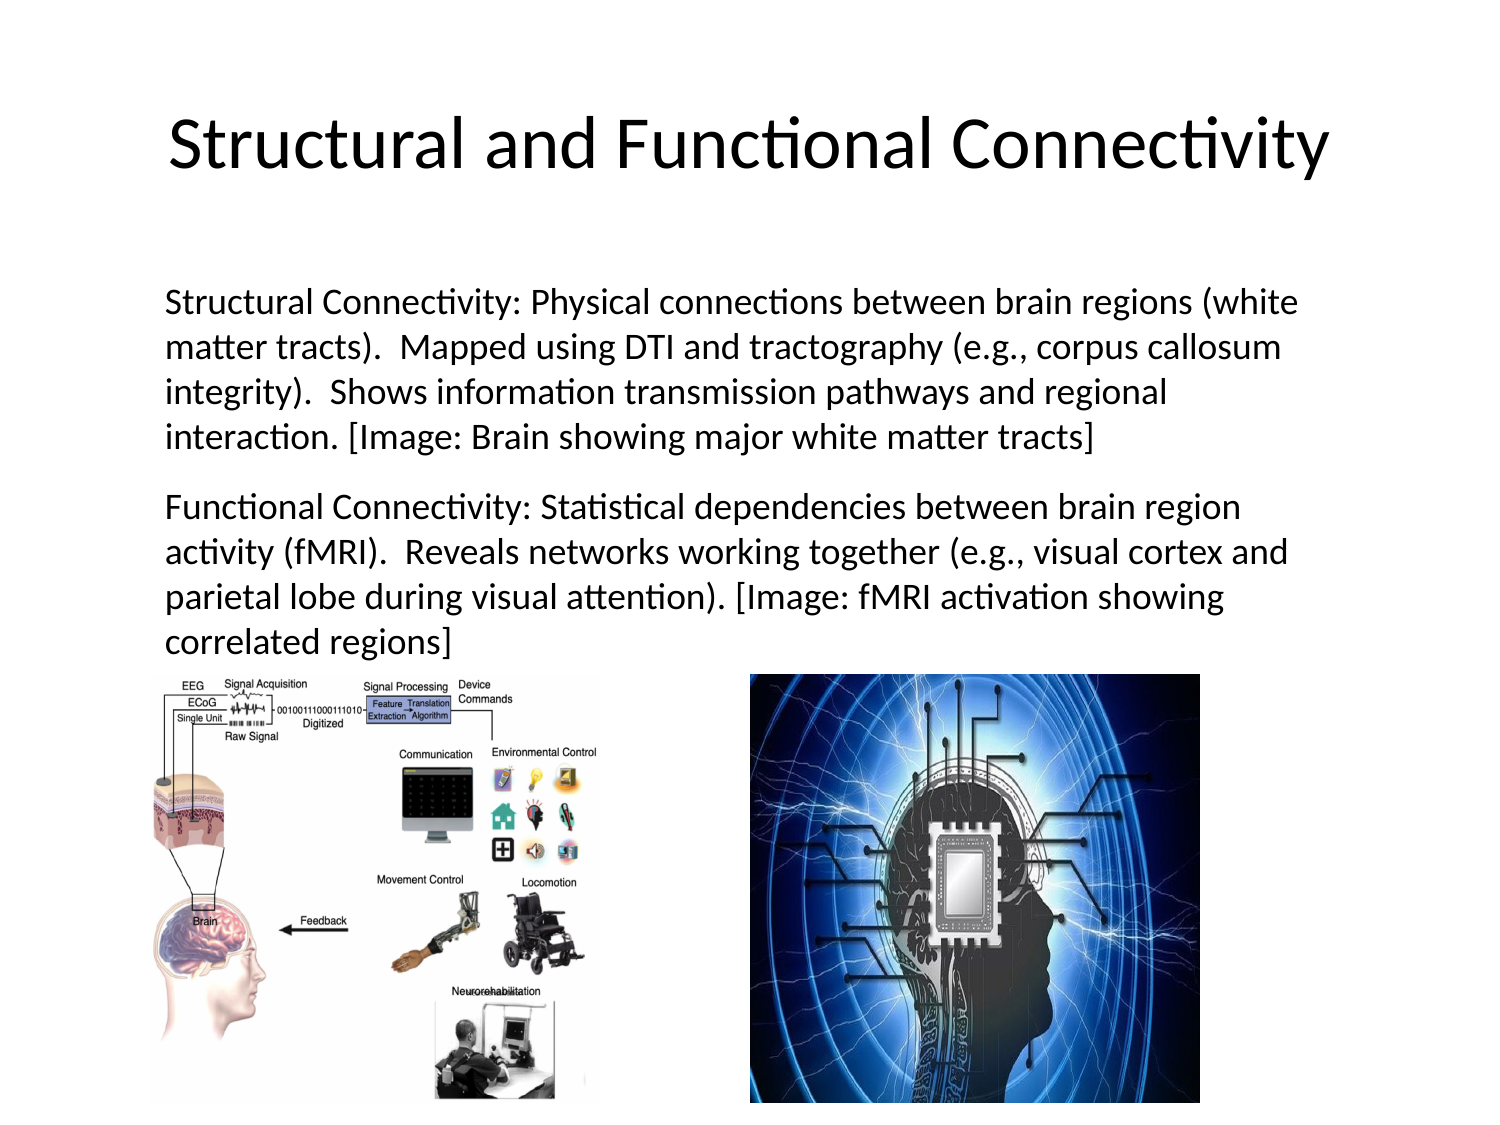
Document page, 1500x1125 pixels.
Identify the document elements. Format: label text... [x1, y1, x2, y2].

picture [149, 674, 601, 1103]
title Structural and Functional Connectivity [75, 45, 1425, 233]
text_box Structural Connectivity: Physical connections between brain regions (white matter tracts). Mapped using DTI and tractography (e.g., corpus callosum integrity). Shows information transmission pathways and regional interaction. [Image: Brain showing major white matter tracts] Functional Connectivity: Statistical dependencies between brain region activity (fMRI). Reveals networks working together (e.g., visual cortex and parietal lobe during visual attention). [Image: fMRI activation showing correlated regions] [149, 224, 1350, 670]
picture [749, 674, 1201, 1103]
